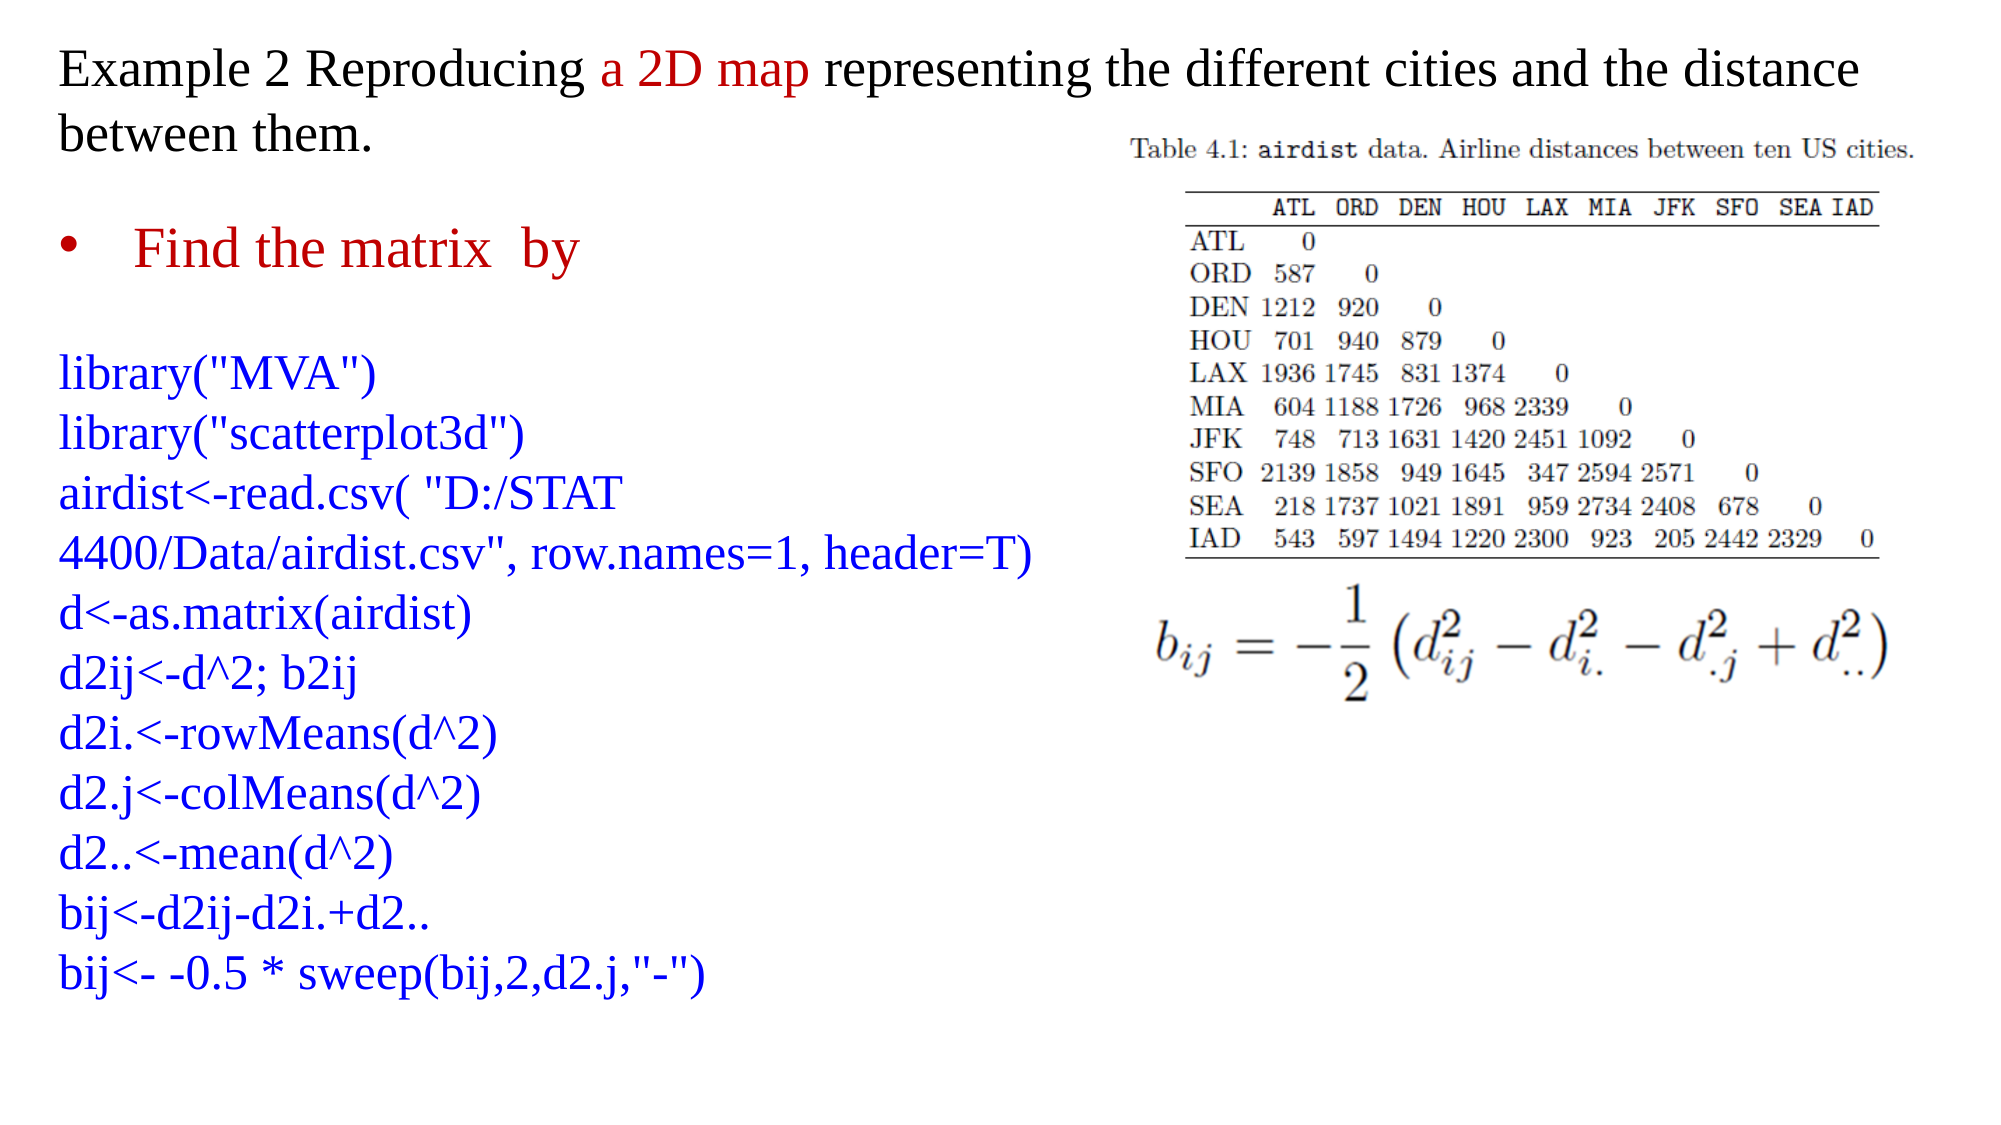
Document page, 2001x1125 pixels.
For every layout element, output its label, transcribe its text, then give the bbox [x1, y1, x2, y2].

text_box library("MVA") library("scatterplot3d") airdist<-read.csv( "D:/STAT 4400/Data/airdist.csv", row.names=1, header=T) d<-as.matrix(airdist) d2ij<-d^2; b2ij d2i.<-rowMeans(d^2) d2.j<-colMeans(d^2) d2..<-mean(d^2) bij<-d2ij-d2i.+d2.. bij<- -0.5 * sweep(bij,2,d2.j,"-") [43, 332, 1095, 1007]
picture [1128, 123, 1937, 710]
text_box Example 2 Reproducing a 2D map representing the different cities and the distance between them. [43, 24, 1965, 170]
